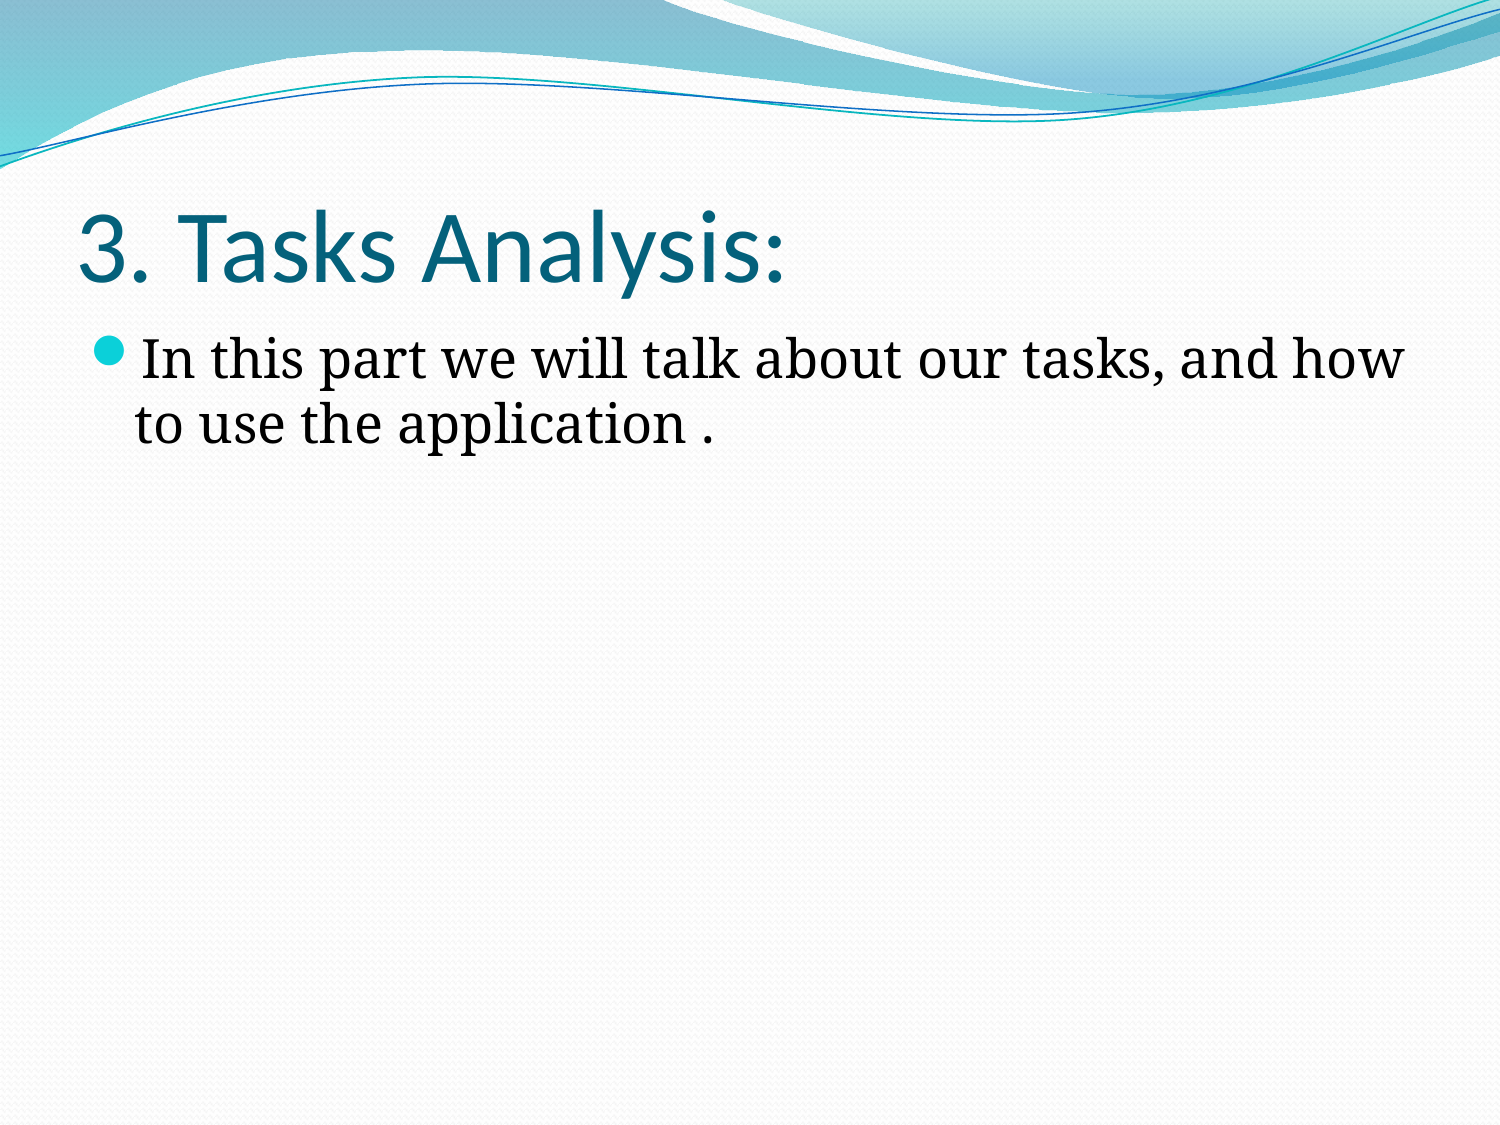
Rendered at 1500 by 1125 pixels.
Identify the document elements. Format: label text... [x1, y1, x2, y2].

title 3. Tasks Analysis: [75, 115, 1425, 303]
list In this part we will talk about our tasks, and how to use the application . [75, 317, 1425, 1038]
